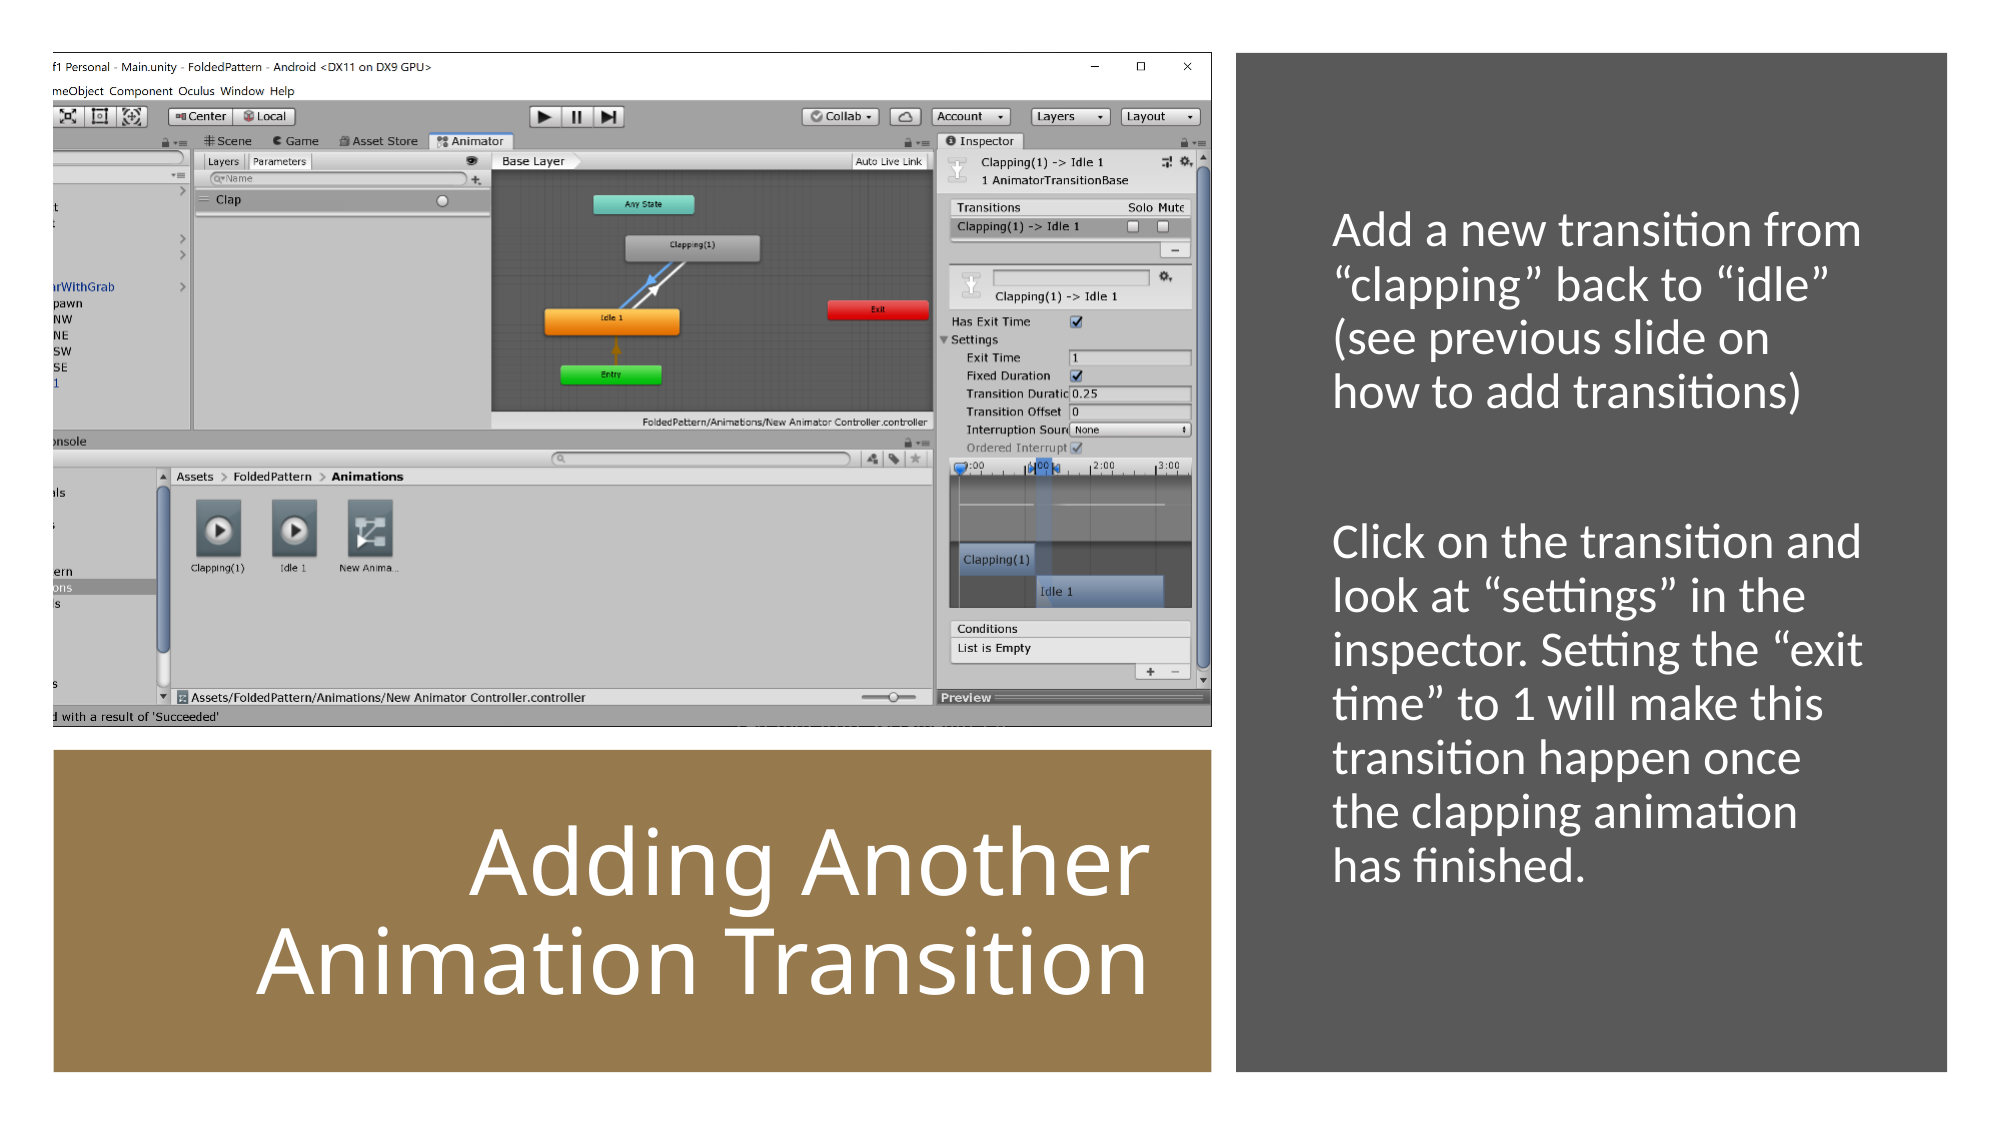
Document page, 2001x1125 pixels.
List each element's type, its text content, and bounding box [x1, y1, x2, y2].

picture [53, 52, 1212, 727]
text_box [1235, 52, 1948, 1073]
text_box [53, 749, 1212, 1073]
title Adding Another Animation Transition [85, 782, 1168, 1049]
list Add a new transition from “clapping” back to “idle” (see previous slide on how to add transitions) Click on the transition and look at “settings” in the inspector. Setting the “exit time” to 1 will make this transition happen once the clapping animation has finished. [1317, 150, 1879, 947]
